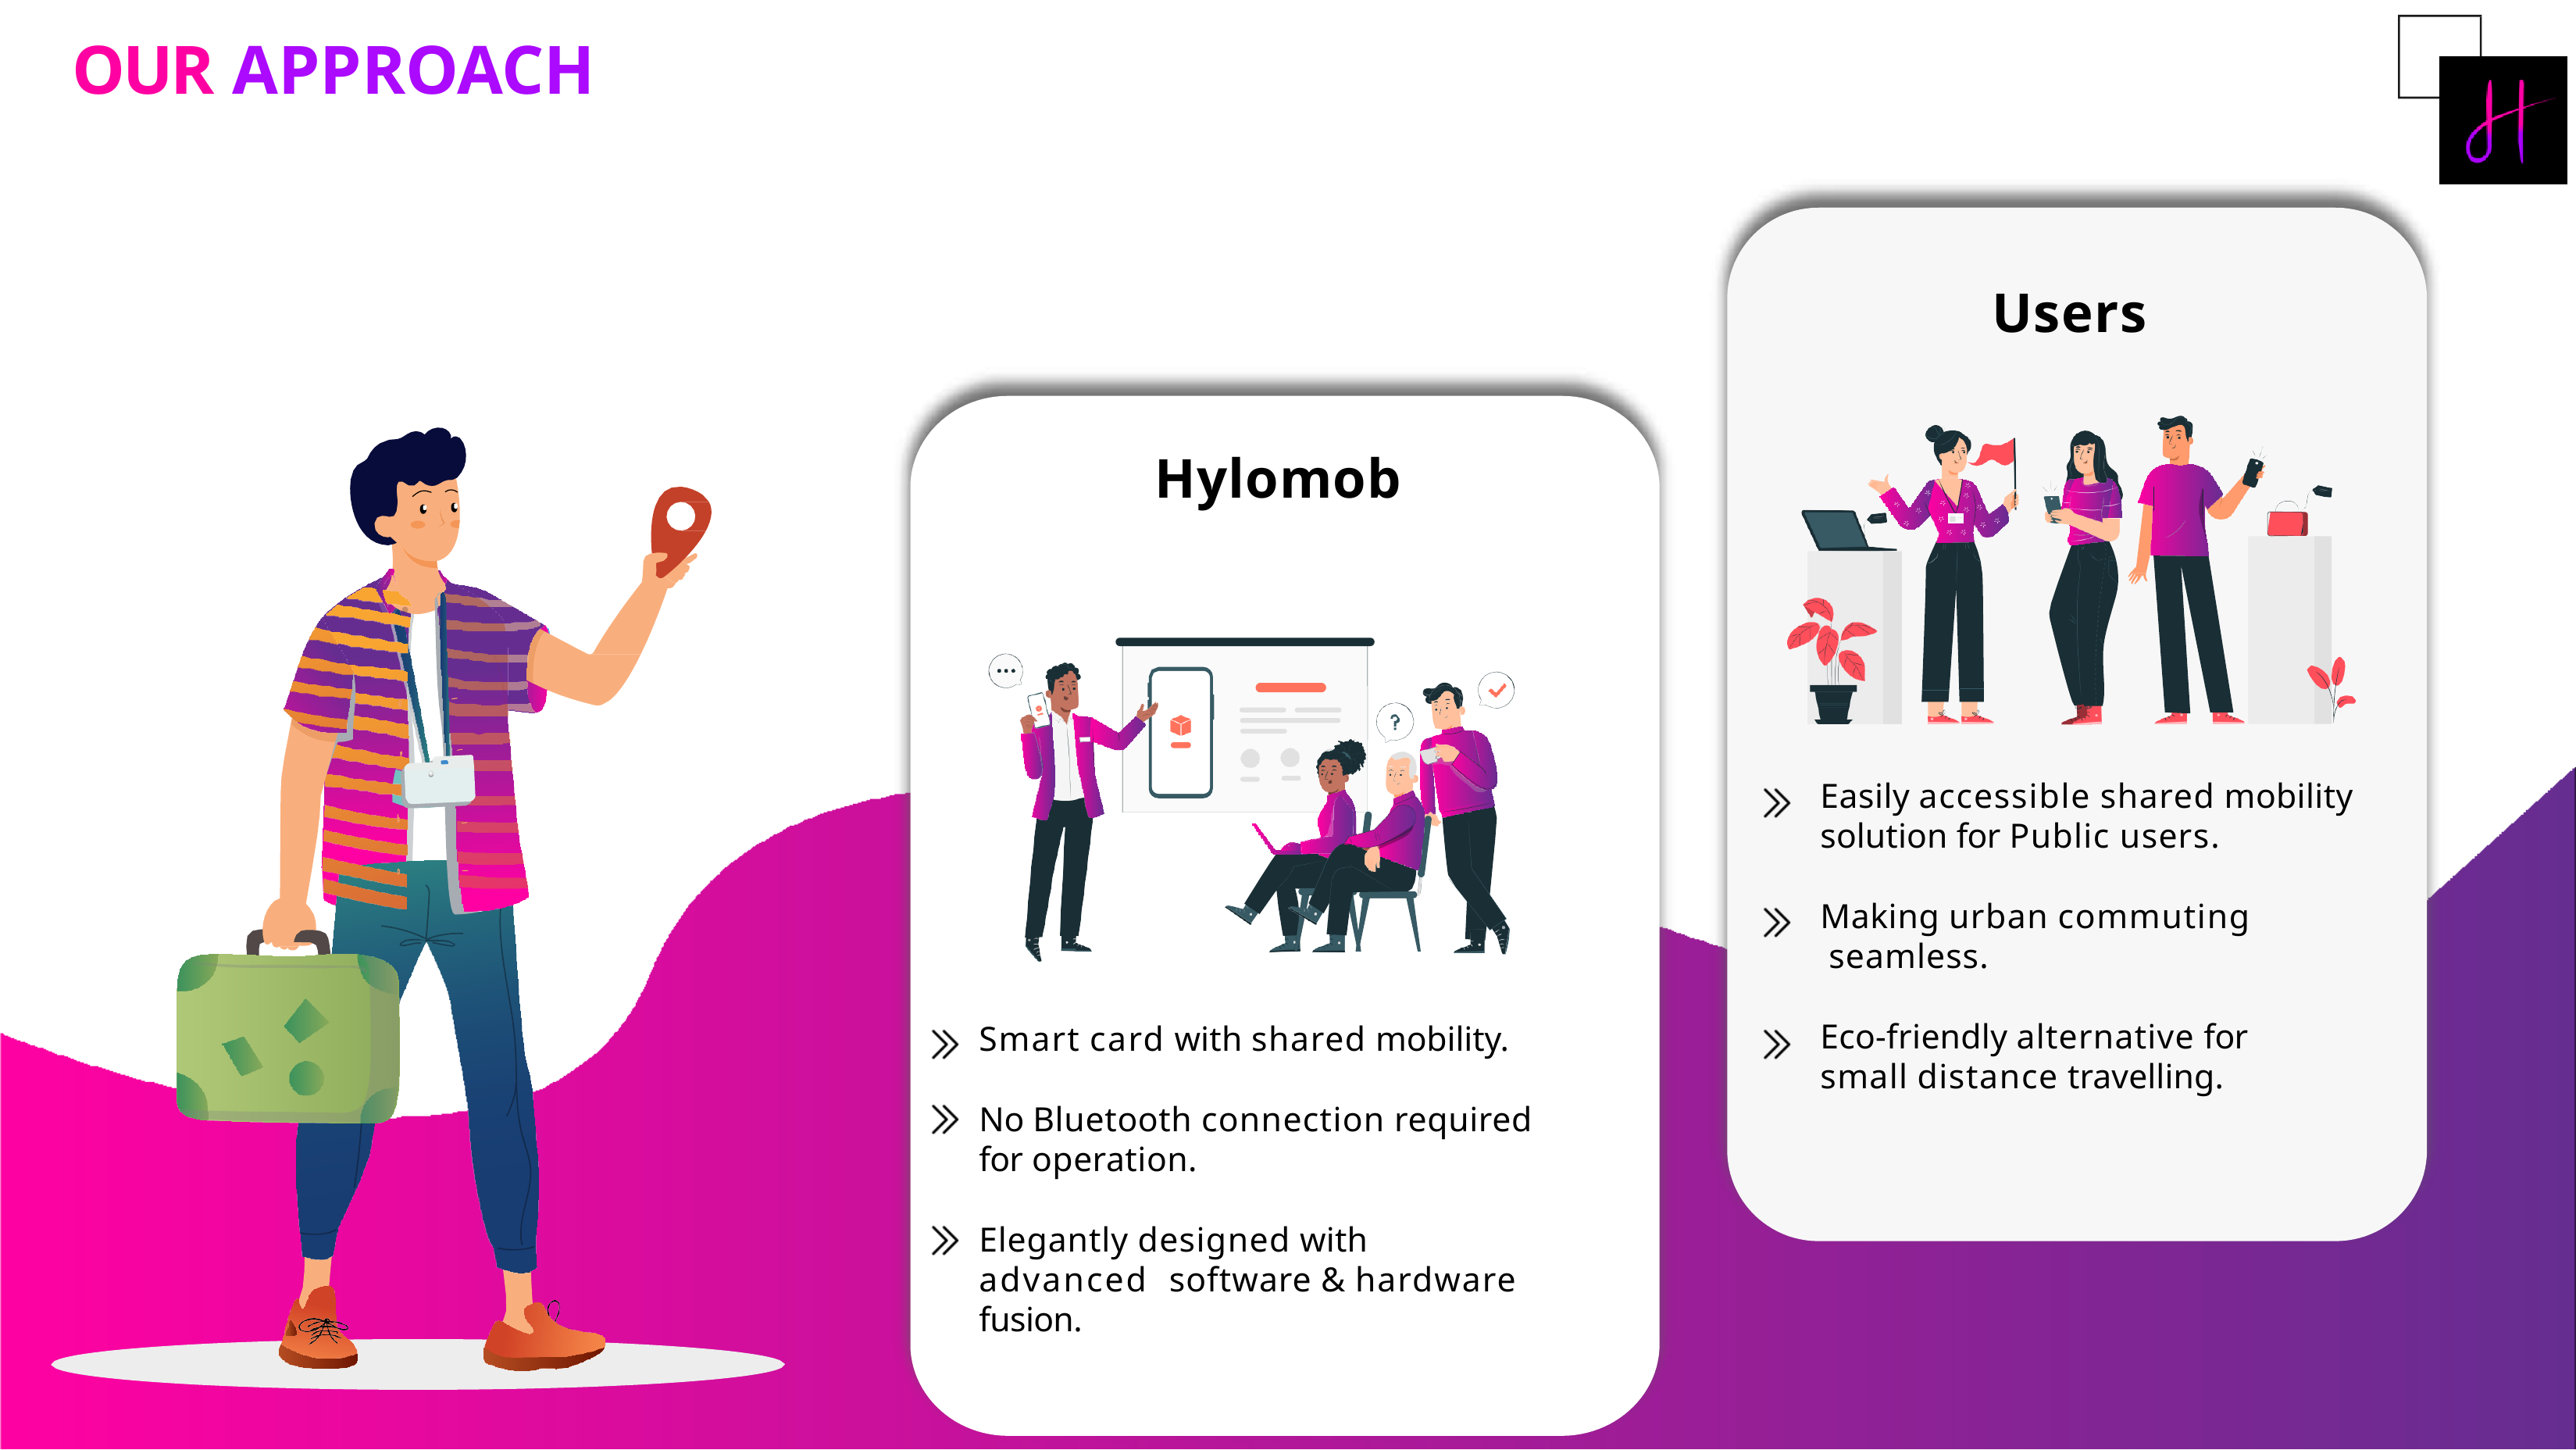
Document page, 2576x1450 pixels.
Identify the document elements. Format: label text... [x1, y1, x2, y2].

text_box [321, 14, 2567, 1344]
title OUR APPROACH [70, 25, 315, 171]
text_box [0, 174, 2576, 1450]
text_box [51, 427, 1798, 1391]
